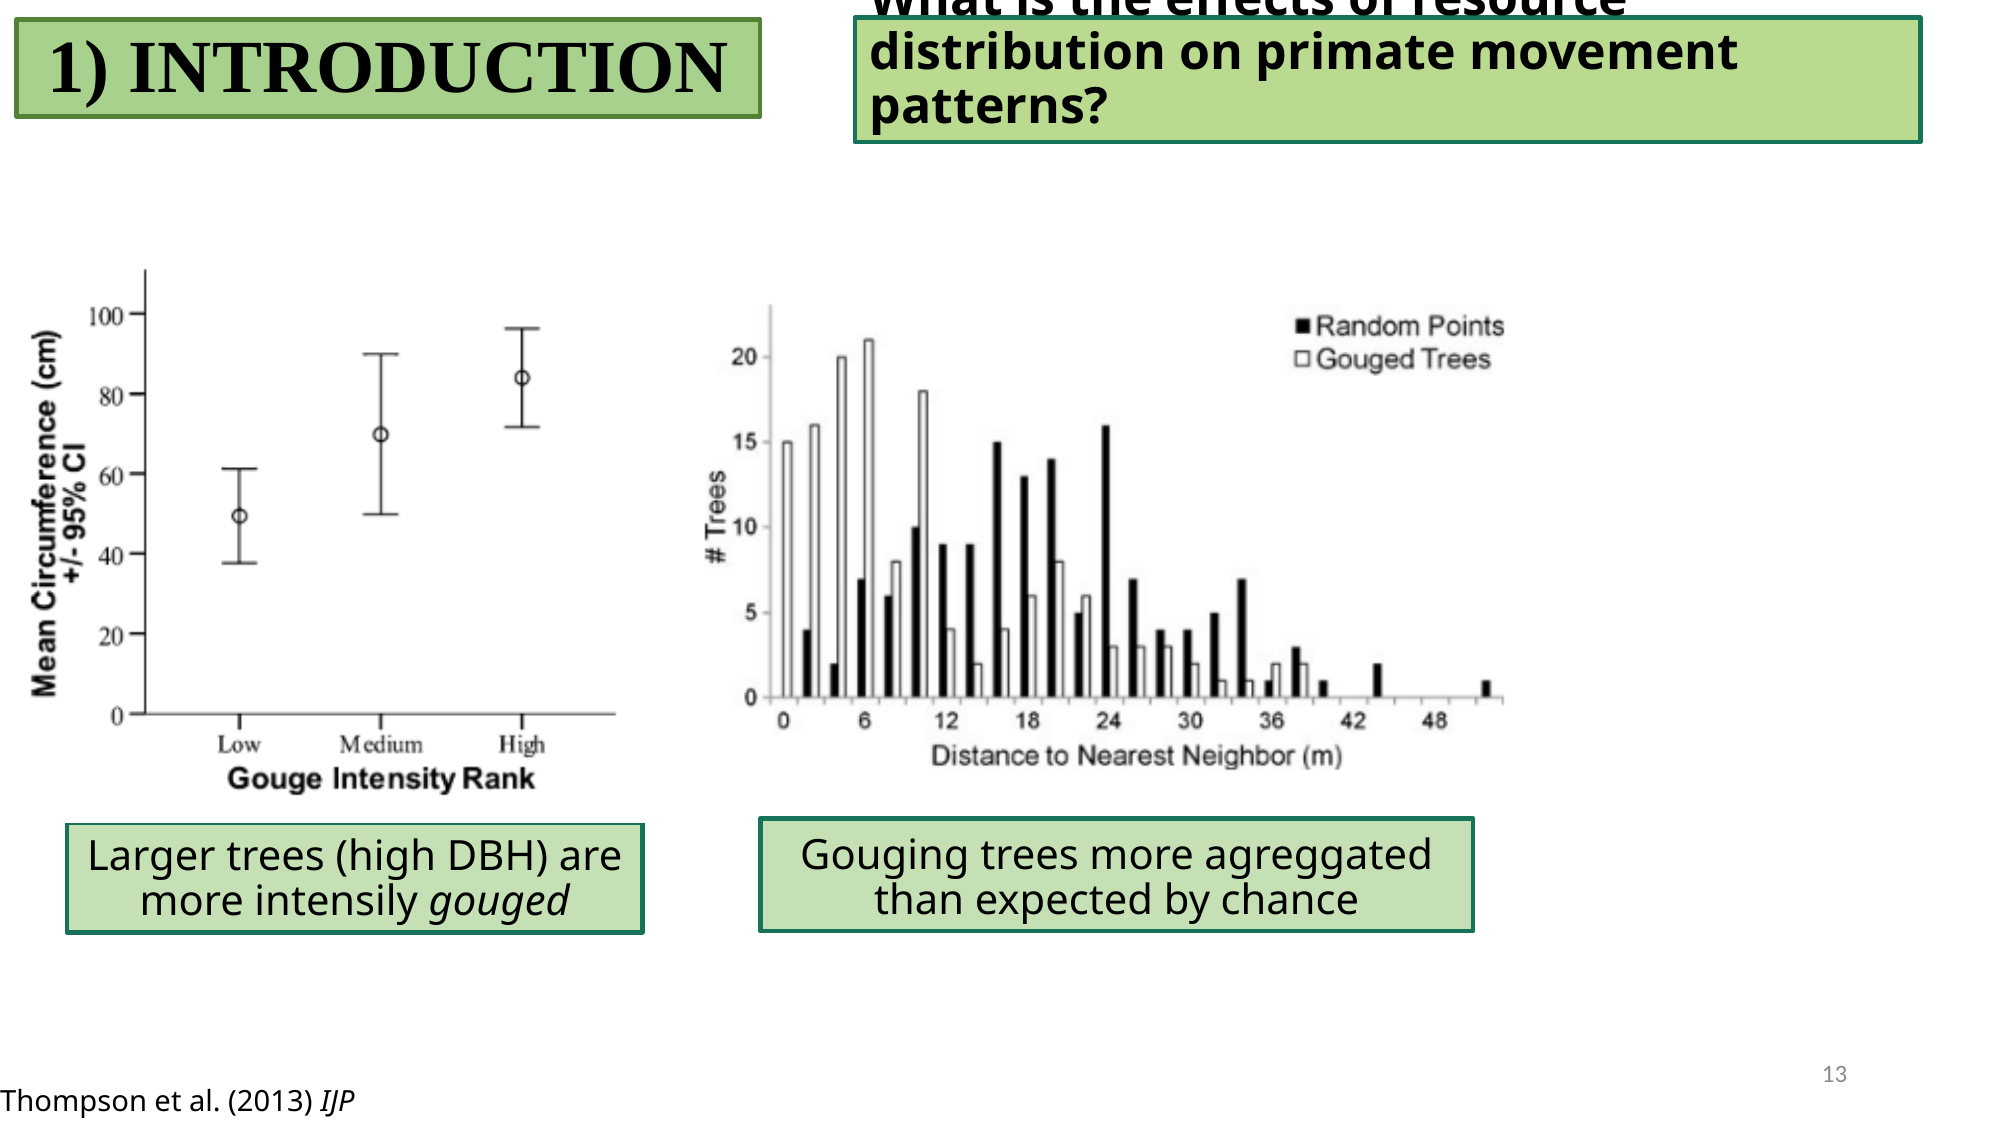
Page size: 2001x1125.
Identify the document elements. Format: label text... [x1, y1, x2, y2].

text_box Gouging trees more agreggated than expected by chance [760, 818, 1474, 932]
text_box Thompson et al. (2013) IJP [0, 1074, 370, 1125]
text_box What is the effects of resource distribution on primate movement patterns? [854, 17, 1921, 142]
slide_number 13 [1412, 1042, 1863, 1103]
picture [689, 284, 1544, 789]
text_box Larger trees (high DBH) are more intensily gouged [66, 823, 643, 933]
text_box 1) INTRODUCTION [16, 19, 761, 117]
picture [0, 250, 664, 823]
